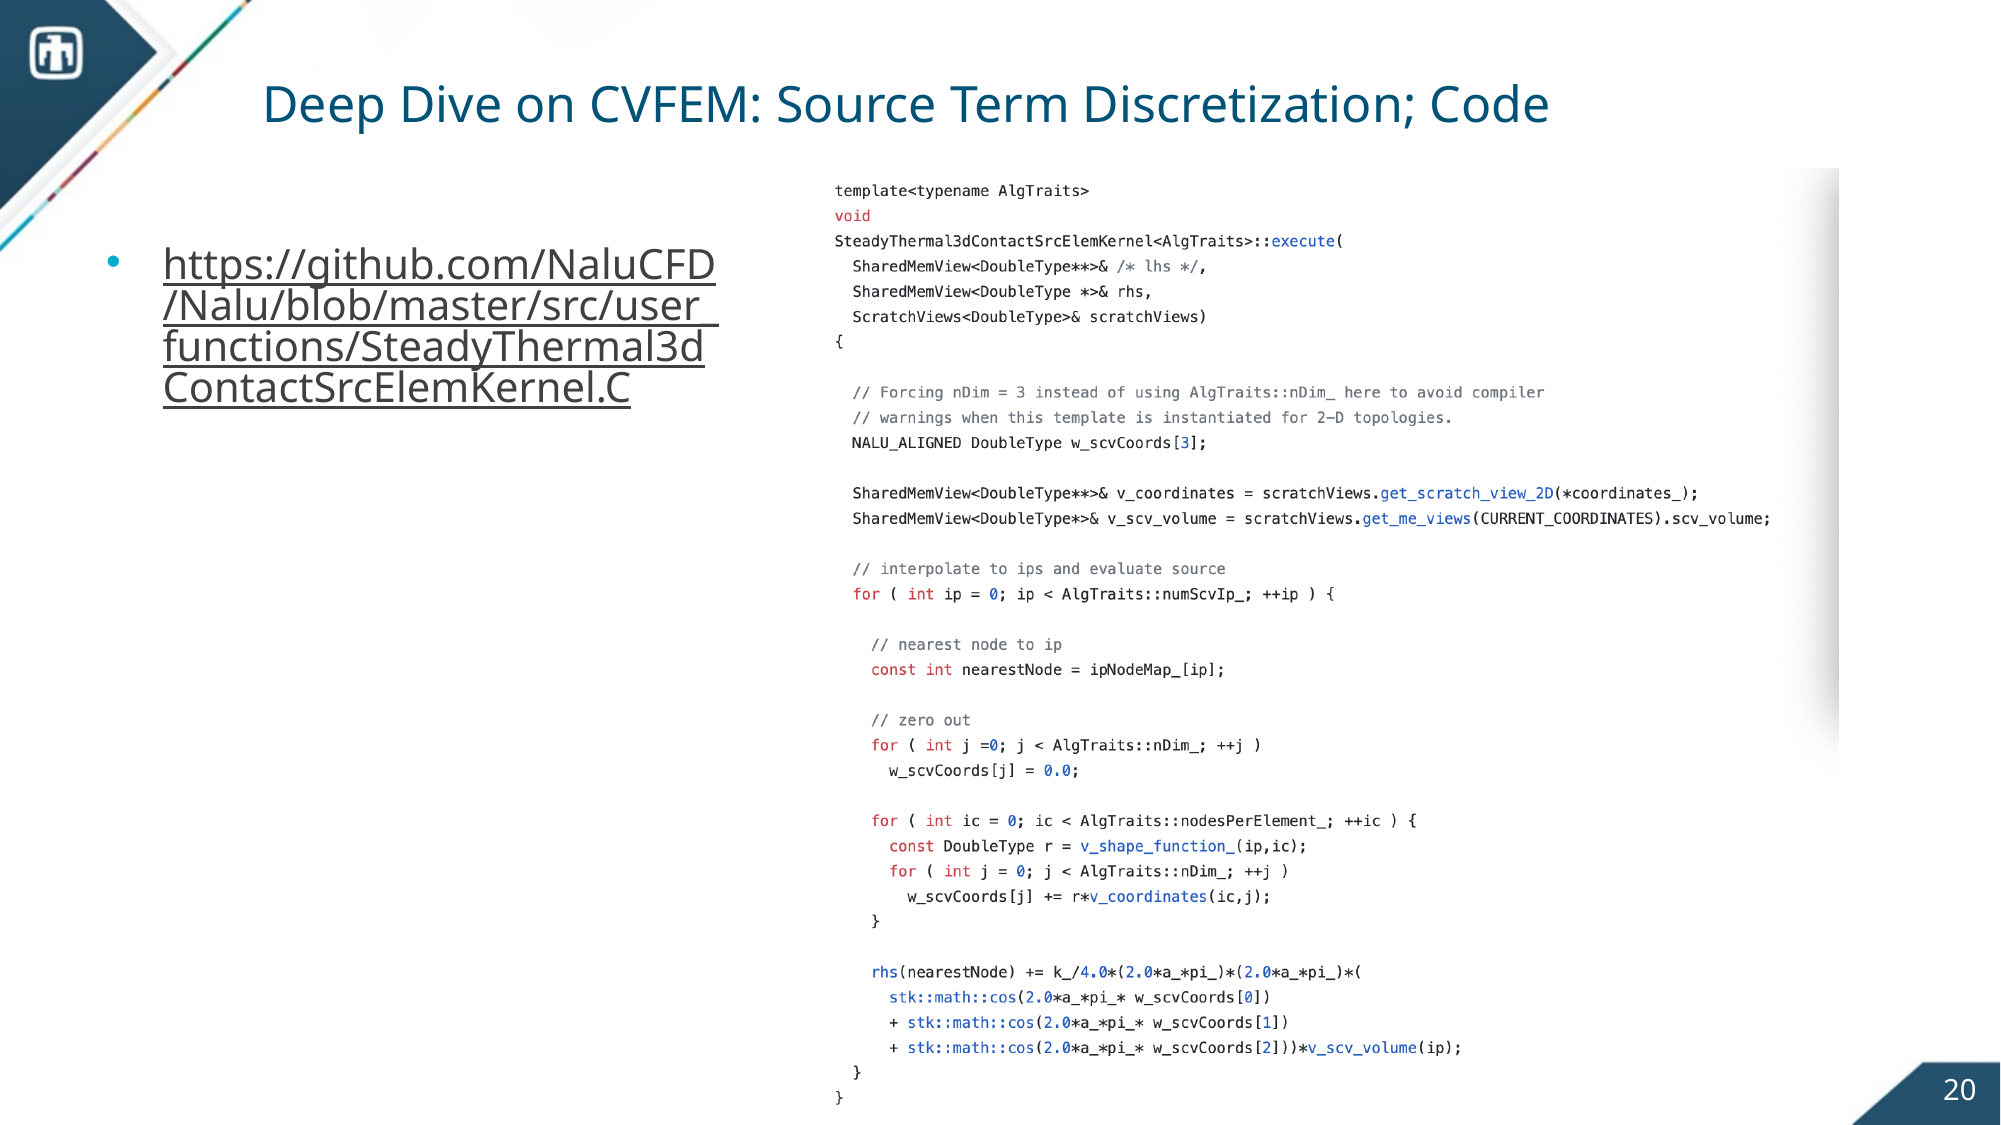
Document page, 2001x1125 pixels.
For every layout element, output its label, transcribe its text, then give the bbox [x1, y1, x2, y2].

slide_number 20 [1919, 1061, 2000, 1122]
list https://github.com/NaluCFD/Nalu/blob/master/src/user_functions/SteadyThermal3dContactSrcElemKernel.C [106, 231, 730, 988]
title Deep Dive on CVFEM: Source Term Discretization; Code [262, 42, 1919, 170]
picture [0, 0, 2001, 1125]
